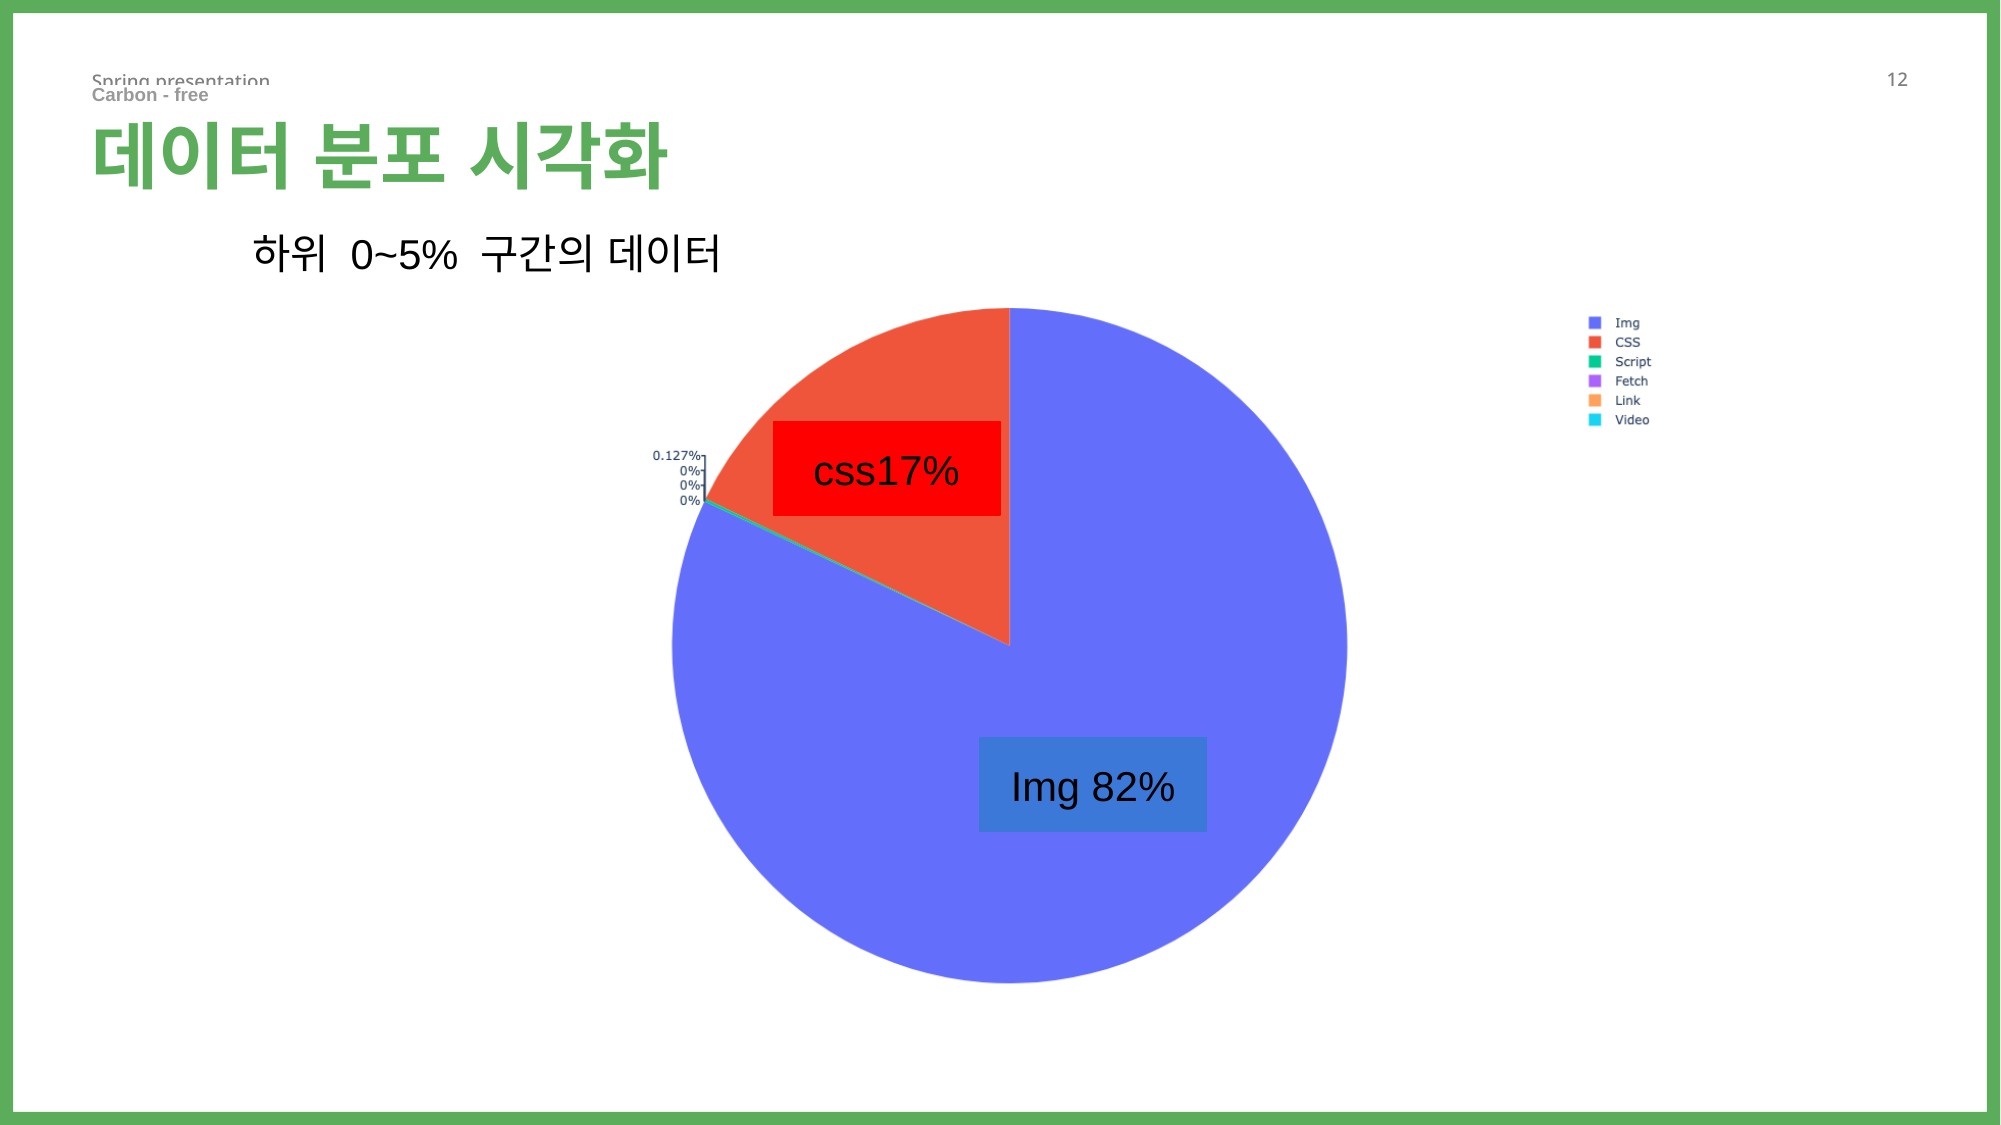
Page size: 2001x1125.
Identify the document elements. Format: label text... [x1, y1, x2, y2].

text_box 데이터 분포 시각화 [91, 110, 870, 199]
text_box Carbon - free ㅤ ㅤ [91, 71, 300, 174]
picture [236, 205, 1764, 1066]
